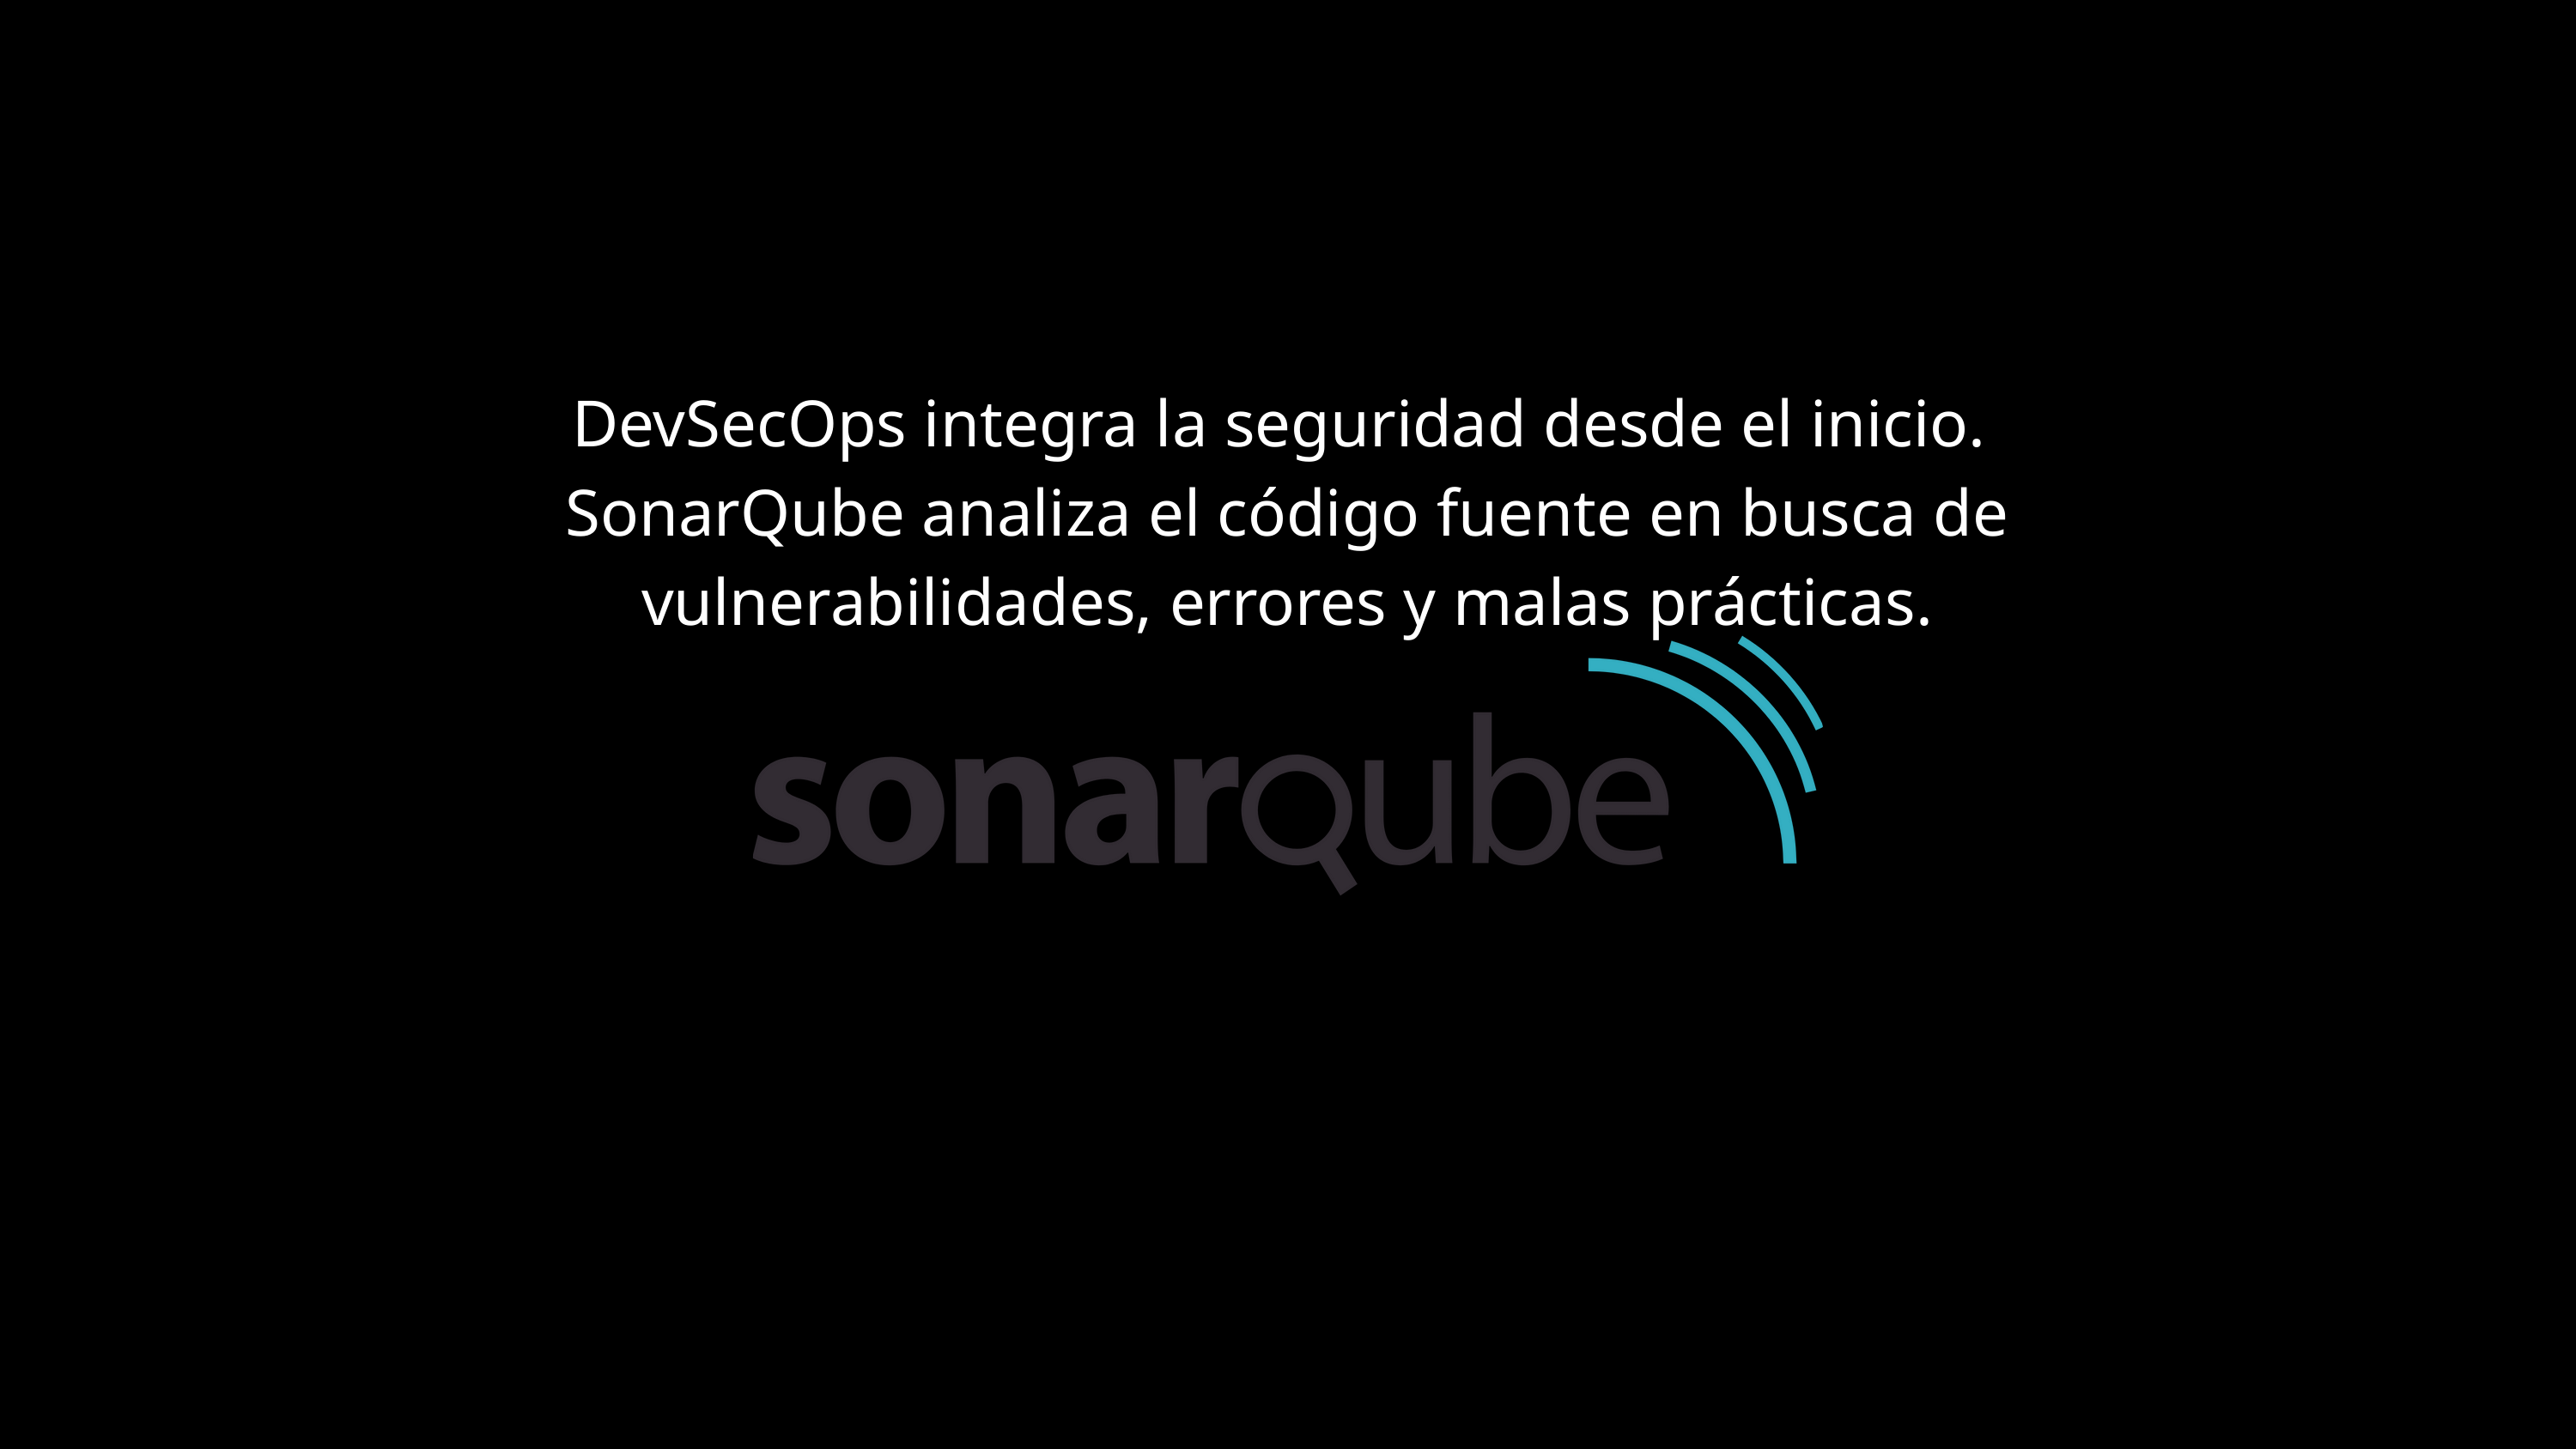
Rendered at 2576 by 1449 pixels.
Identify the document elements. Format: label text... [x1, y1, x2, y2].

text_box DevSecOps integra la seguridad desde el inicio. SonarQube analiza el código fuente en busca de vulnerabilidades, errores y malas prácticas. [362, 369, 2214, 639]
text_box [752, 639, 1823, 897]
